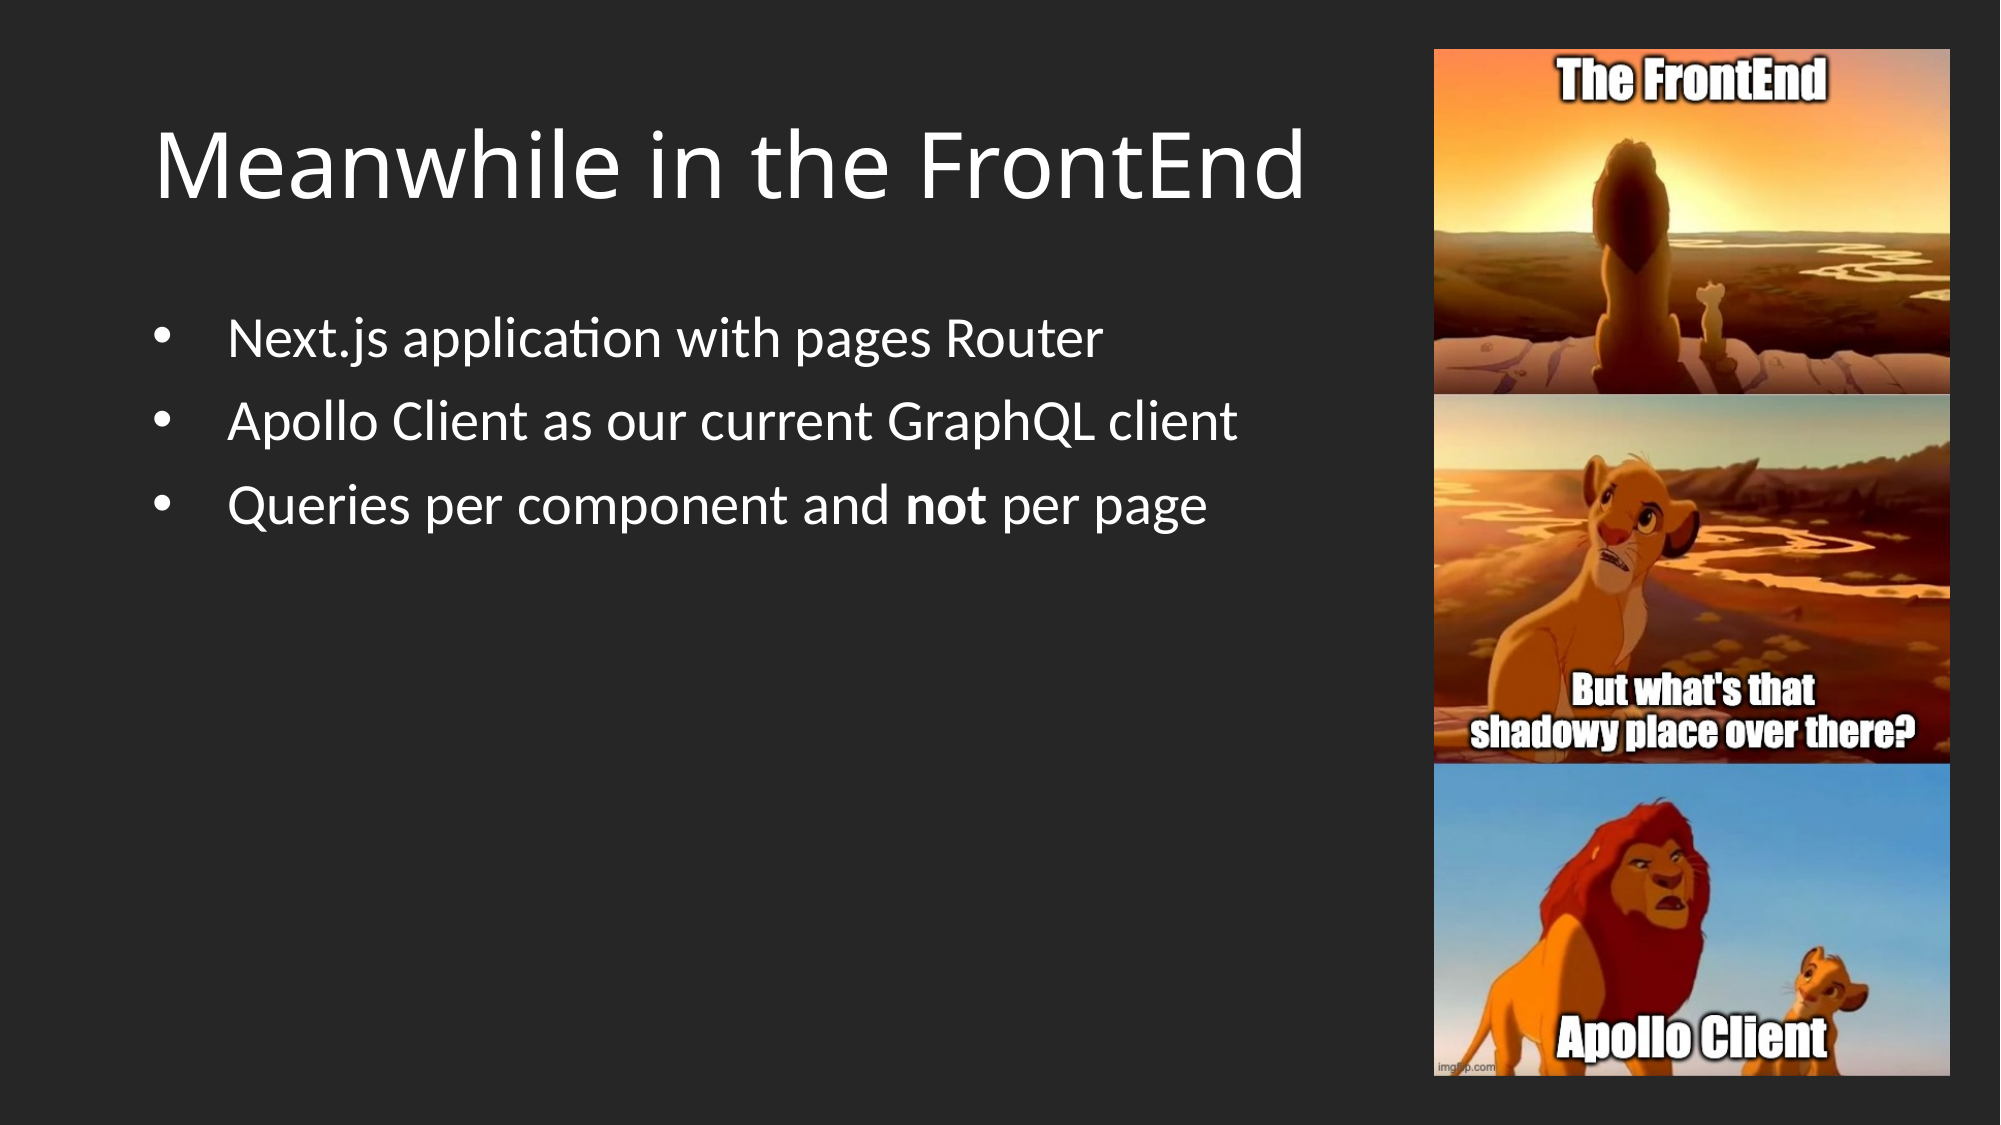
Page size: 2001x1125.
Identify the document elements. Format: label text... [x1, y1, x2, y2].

picture [1434, 49, 1950, 1076]
list Next.js application with pages Router Apollo Client as our current GraphQL client Queries per component and not per page [137, 299, 1434, 1014]
title Meanwhile in the FrontEnd [137, 59, 1434, 278]
